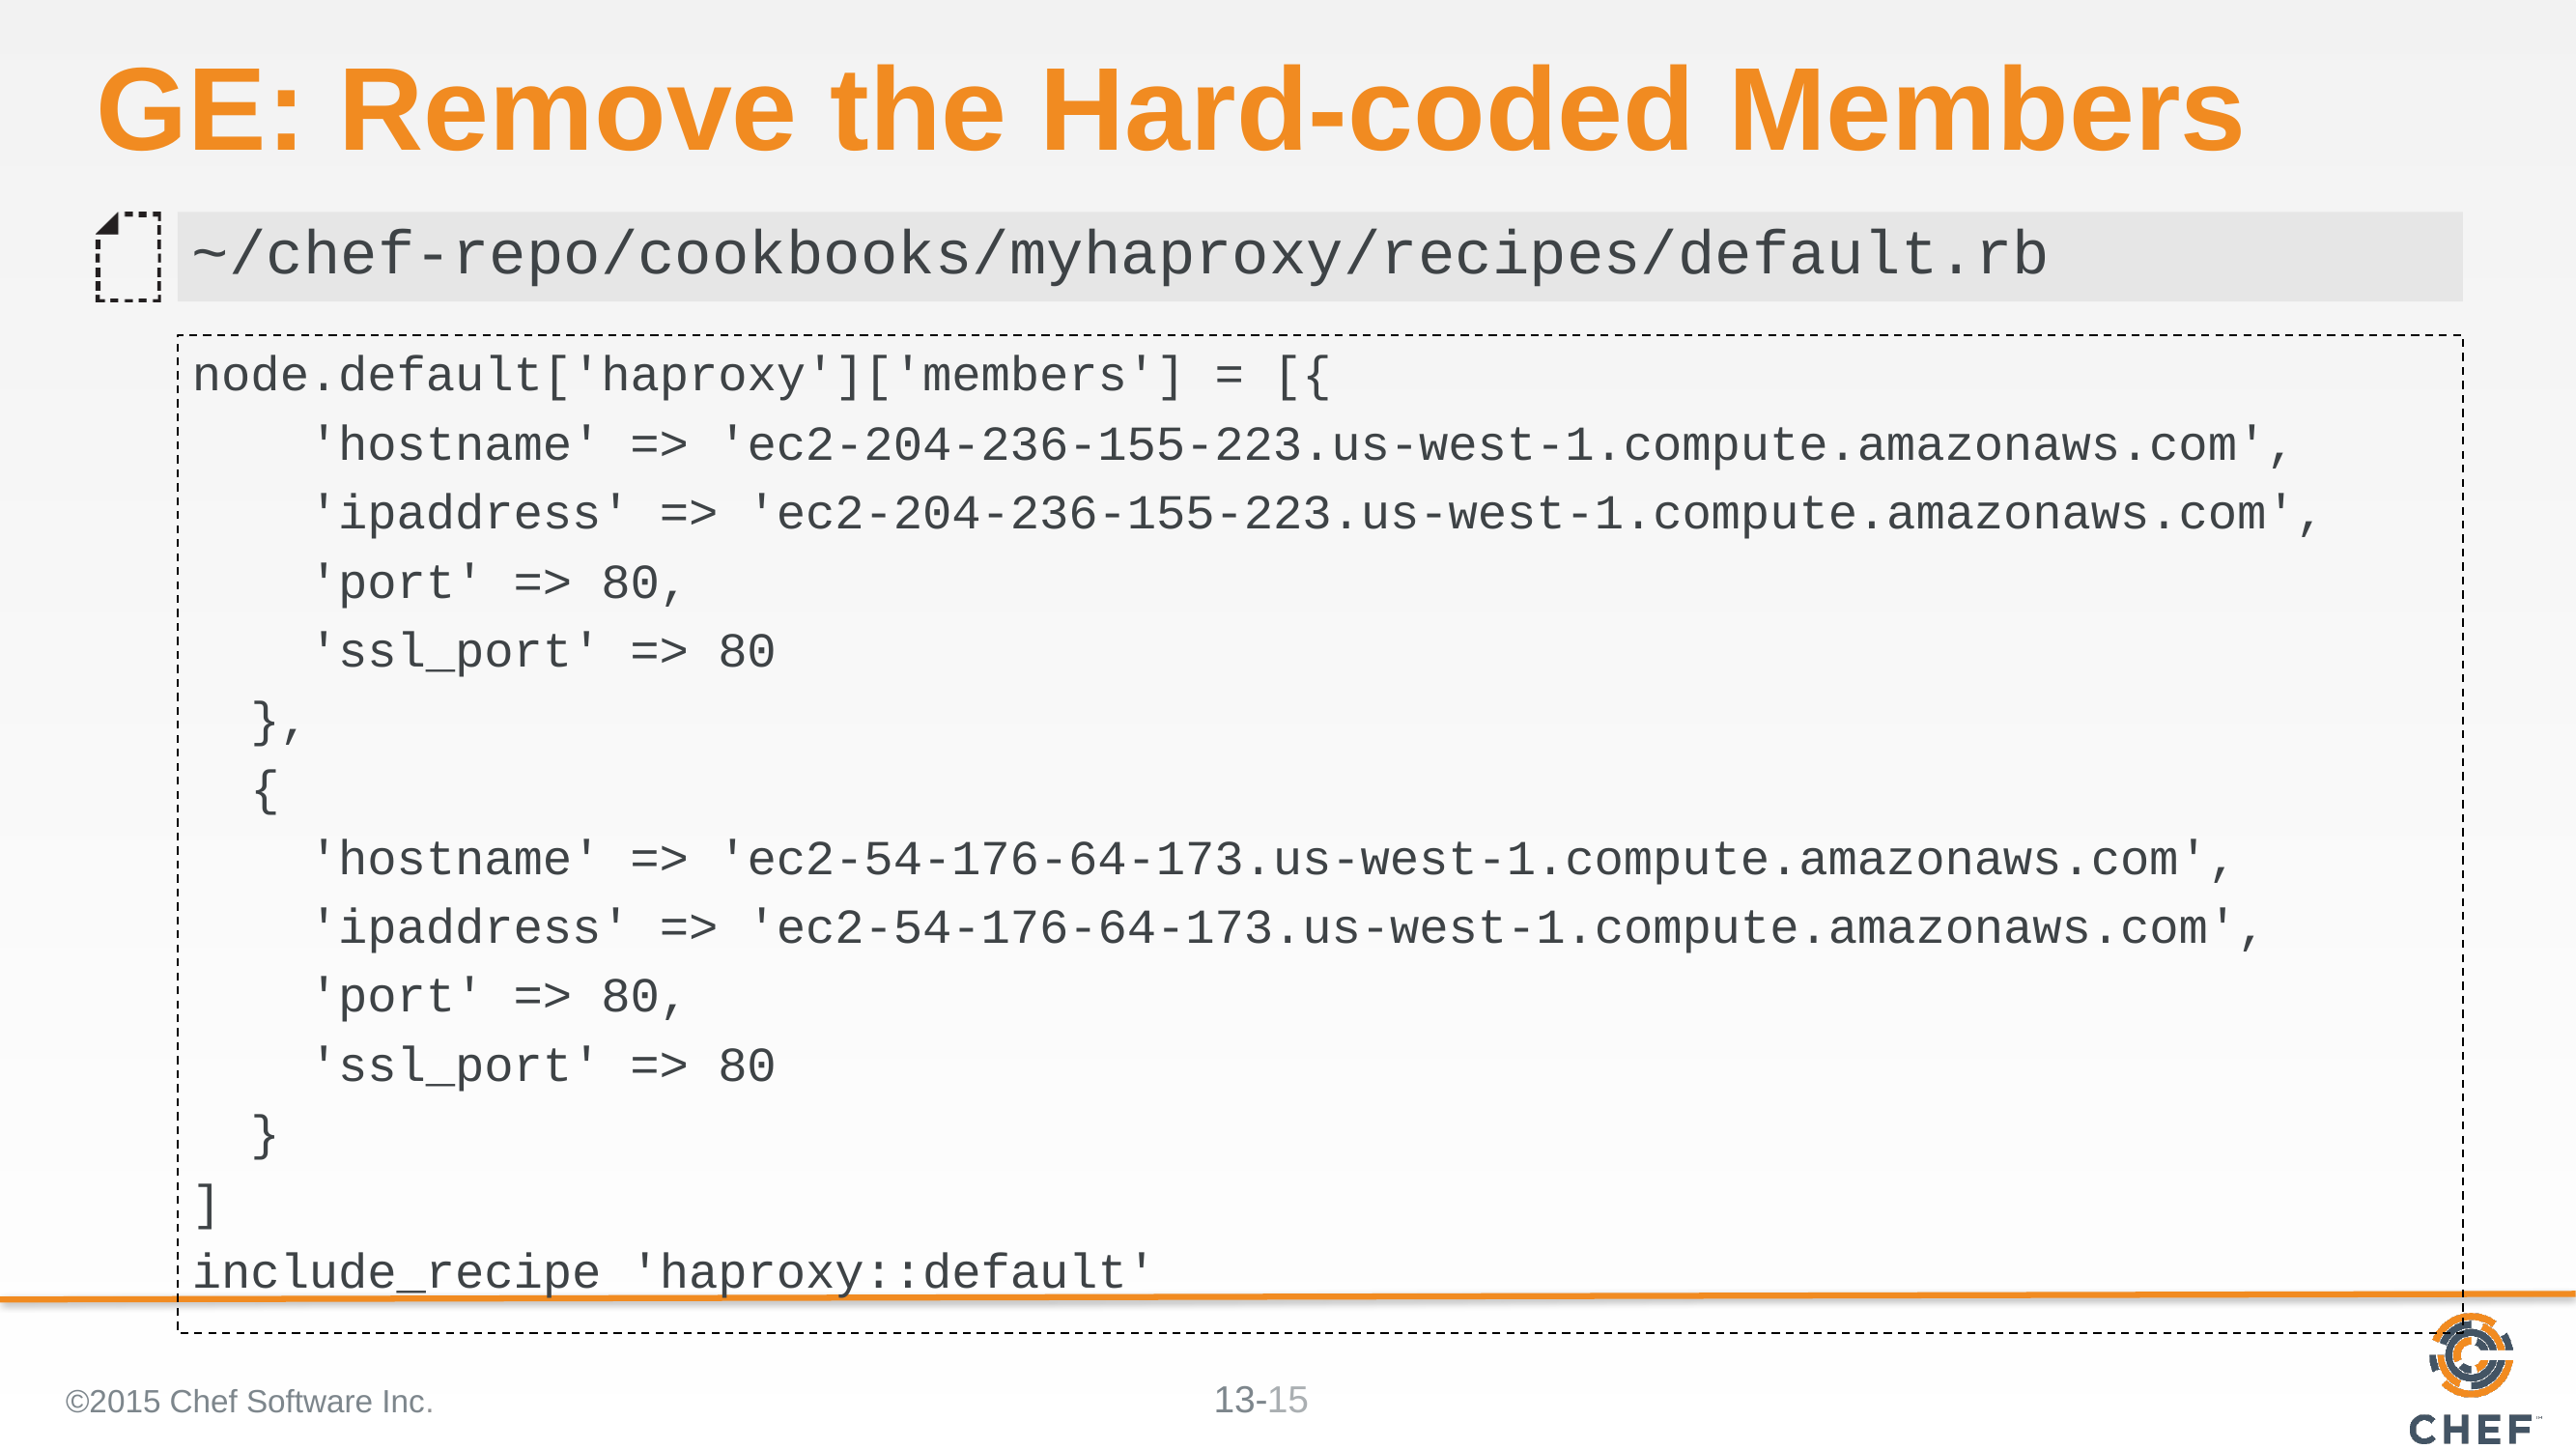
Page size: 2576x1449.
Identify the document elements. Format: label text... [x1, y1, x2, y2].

list node.default['haproxy']['members'] = [{ 'hostname' => 'ec2-204-236-155-223.us-west-1.compute.amazonaws.com', 'ipaddress' => 'ec2-204-236-155-223.us-west-1.compute.amazonaws.com', 'port' => 80, 'ssl_port' => 80 }, { 'hostname' => 'ec2-54-176-64-173.us-west-1.compute.amazonaws.com', 'ipaddress' => 'ec2-54-176-64-173.us-west-1.compute.amazonaws.com', 'port' => 80, 'ssl_port' => 80 } ] include_recipe 'haproxy::default' [177, 334, 2464, 1334]
title GE: Remove the Hard-coded Members [96, 48, 2463, 180]
slide_number 15 [998, 1359, 1578, 1437]
picture [2399, 1297, 2550, 1449]
list ~/chef-repo/cookbooks/myhaproxy/recipes/default.rb [177, 212, 2463, 302]
footer ©2015 Chef Software Inc. [51, 1359, 952, 1440]
